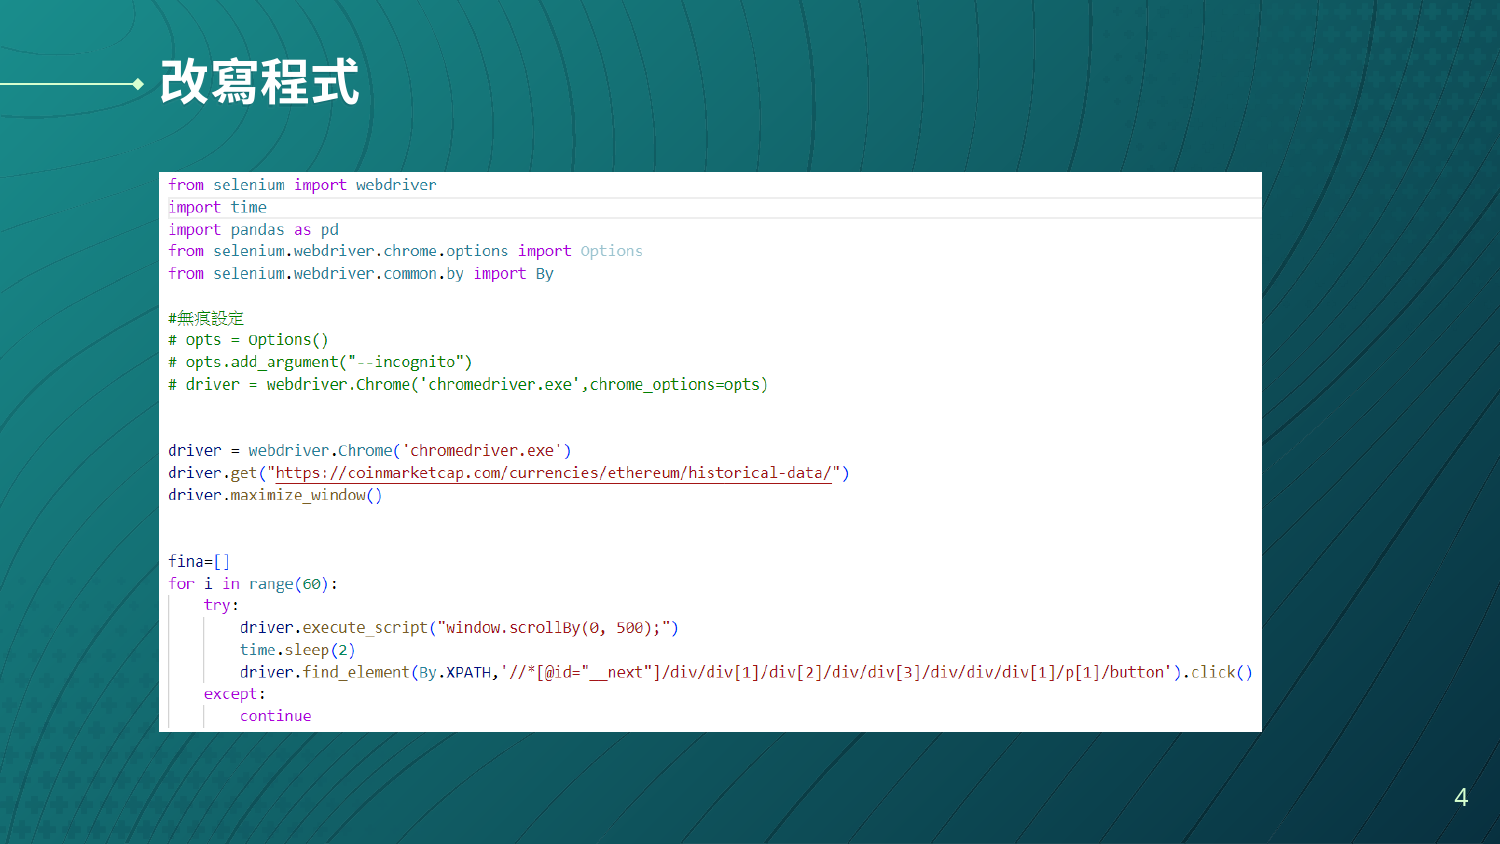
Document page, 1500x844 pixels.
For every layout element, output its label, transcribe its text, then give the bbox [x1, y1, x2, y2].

slide_number 4 [1378, 766, 1469, 832]
picture [159, 172, 1262, 732]
title 改寫程式 [159, 51, 1340, 117]
